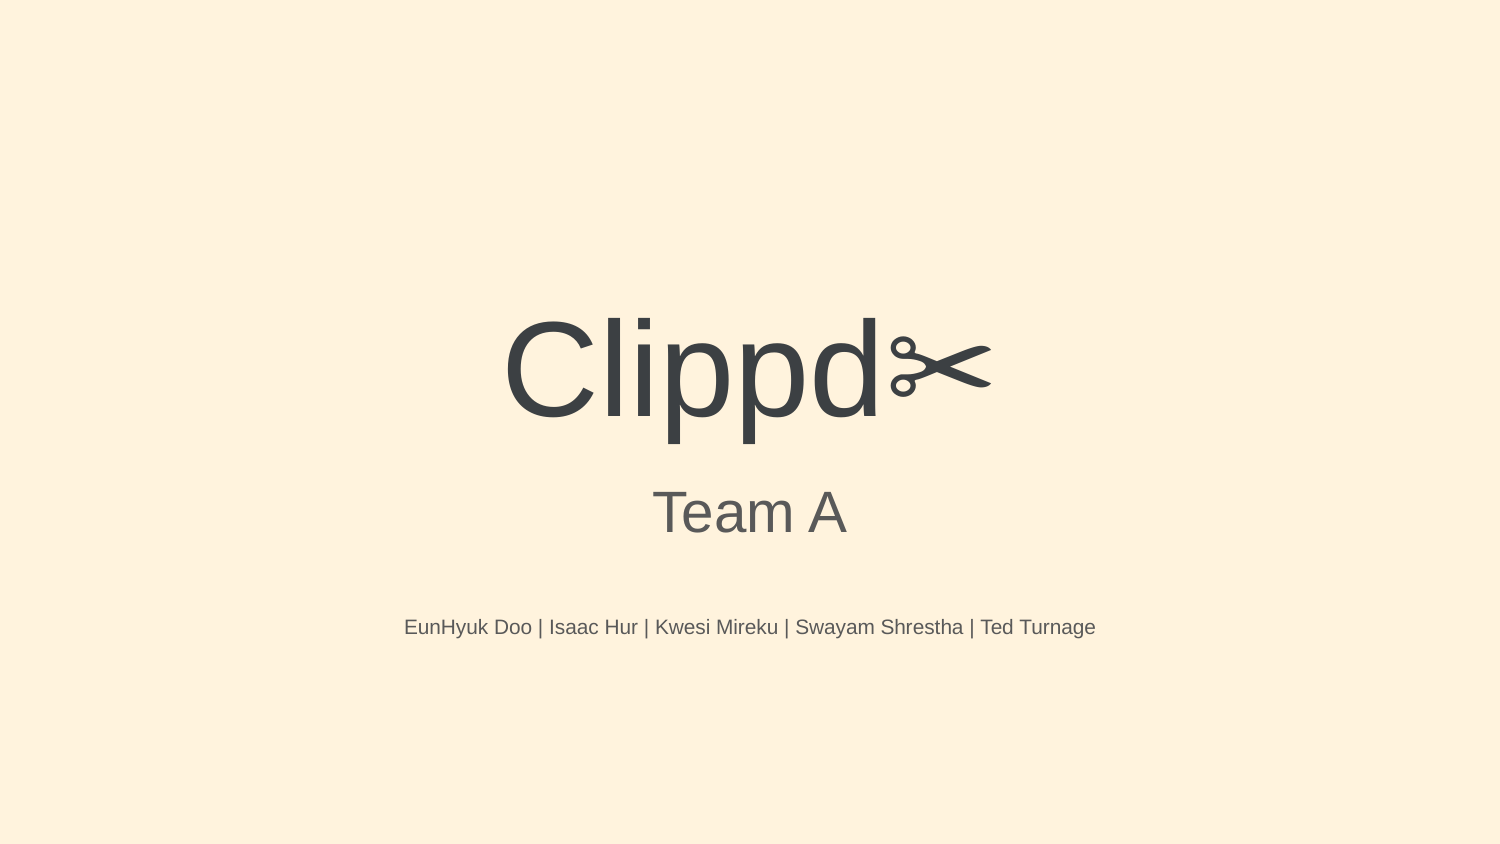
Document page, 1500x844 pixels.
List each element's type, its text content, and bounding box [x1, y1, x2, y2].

subtitle EunHyuk Doo | Isaac Hur | Kwesi Mireku | Swayam Shrestha | Ted Turnage [51, 601, 1449, 675]
subtitle Team A [51, 464, 1449, 595]
title Clippd✂️ [51, 122, 1449, 459]
